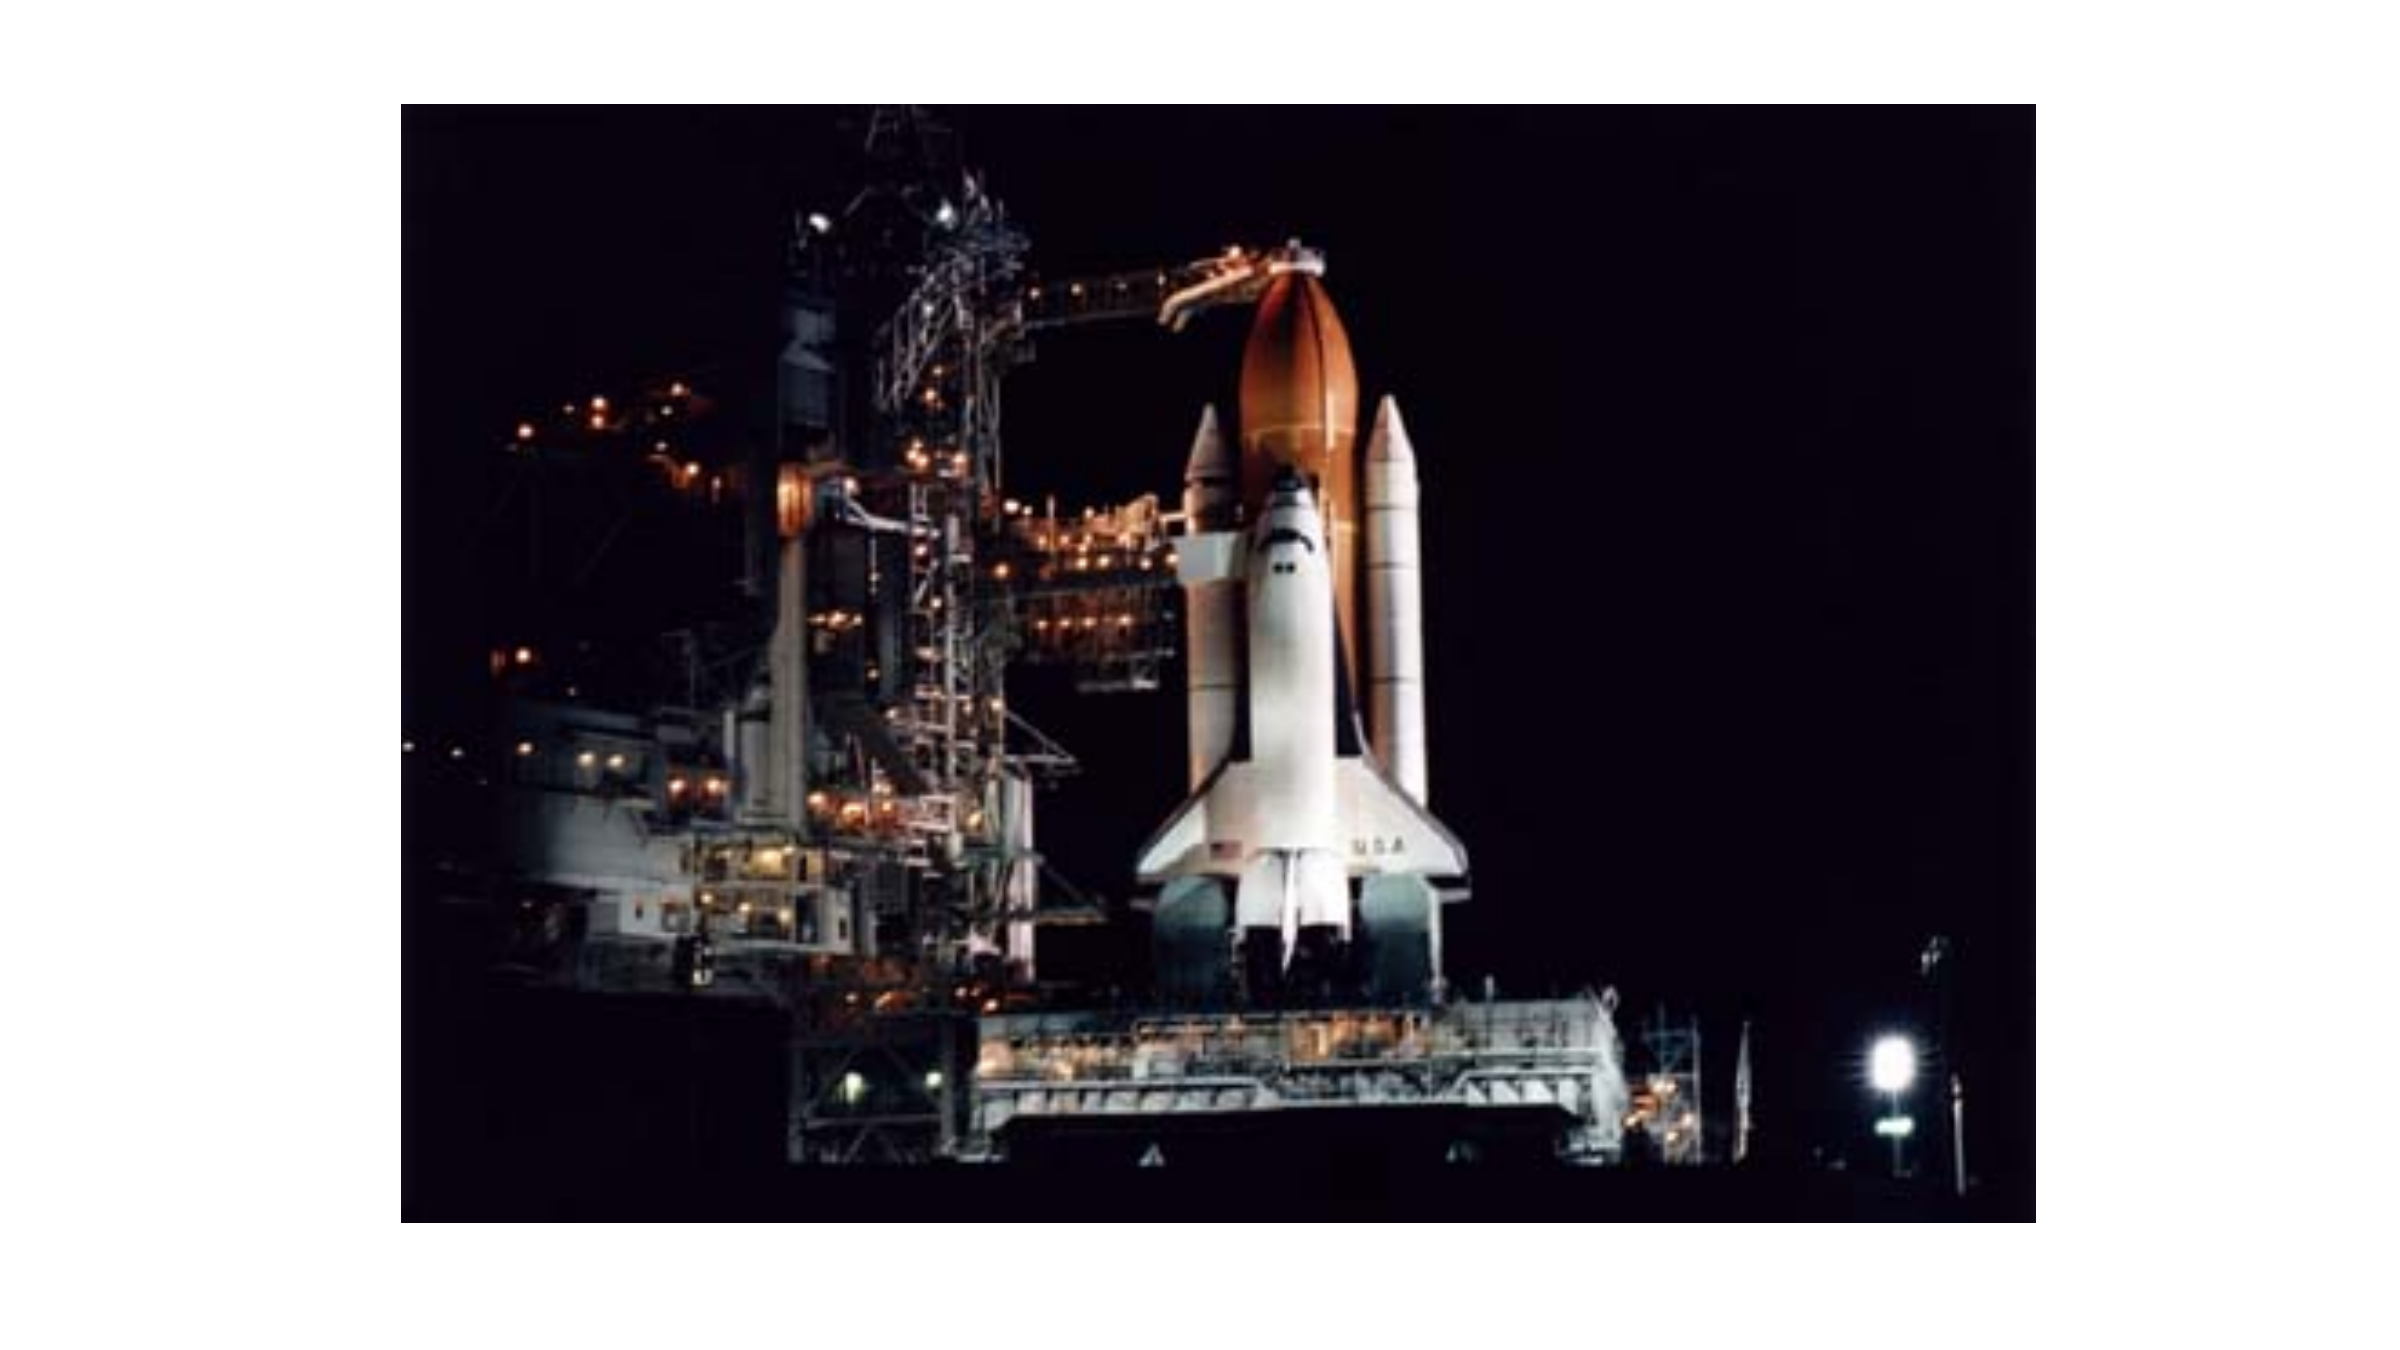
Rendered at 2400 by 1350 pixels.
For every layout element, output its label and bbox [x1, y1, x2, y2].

list [400, 104, 2036, 1223]
